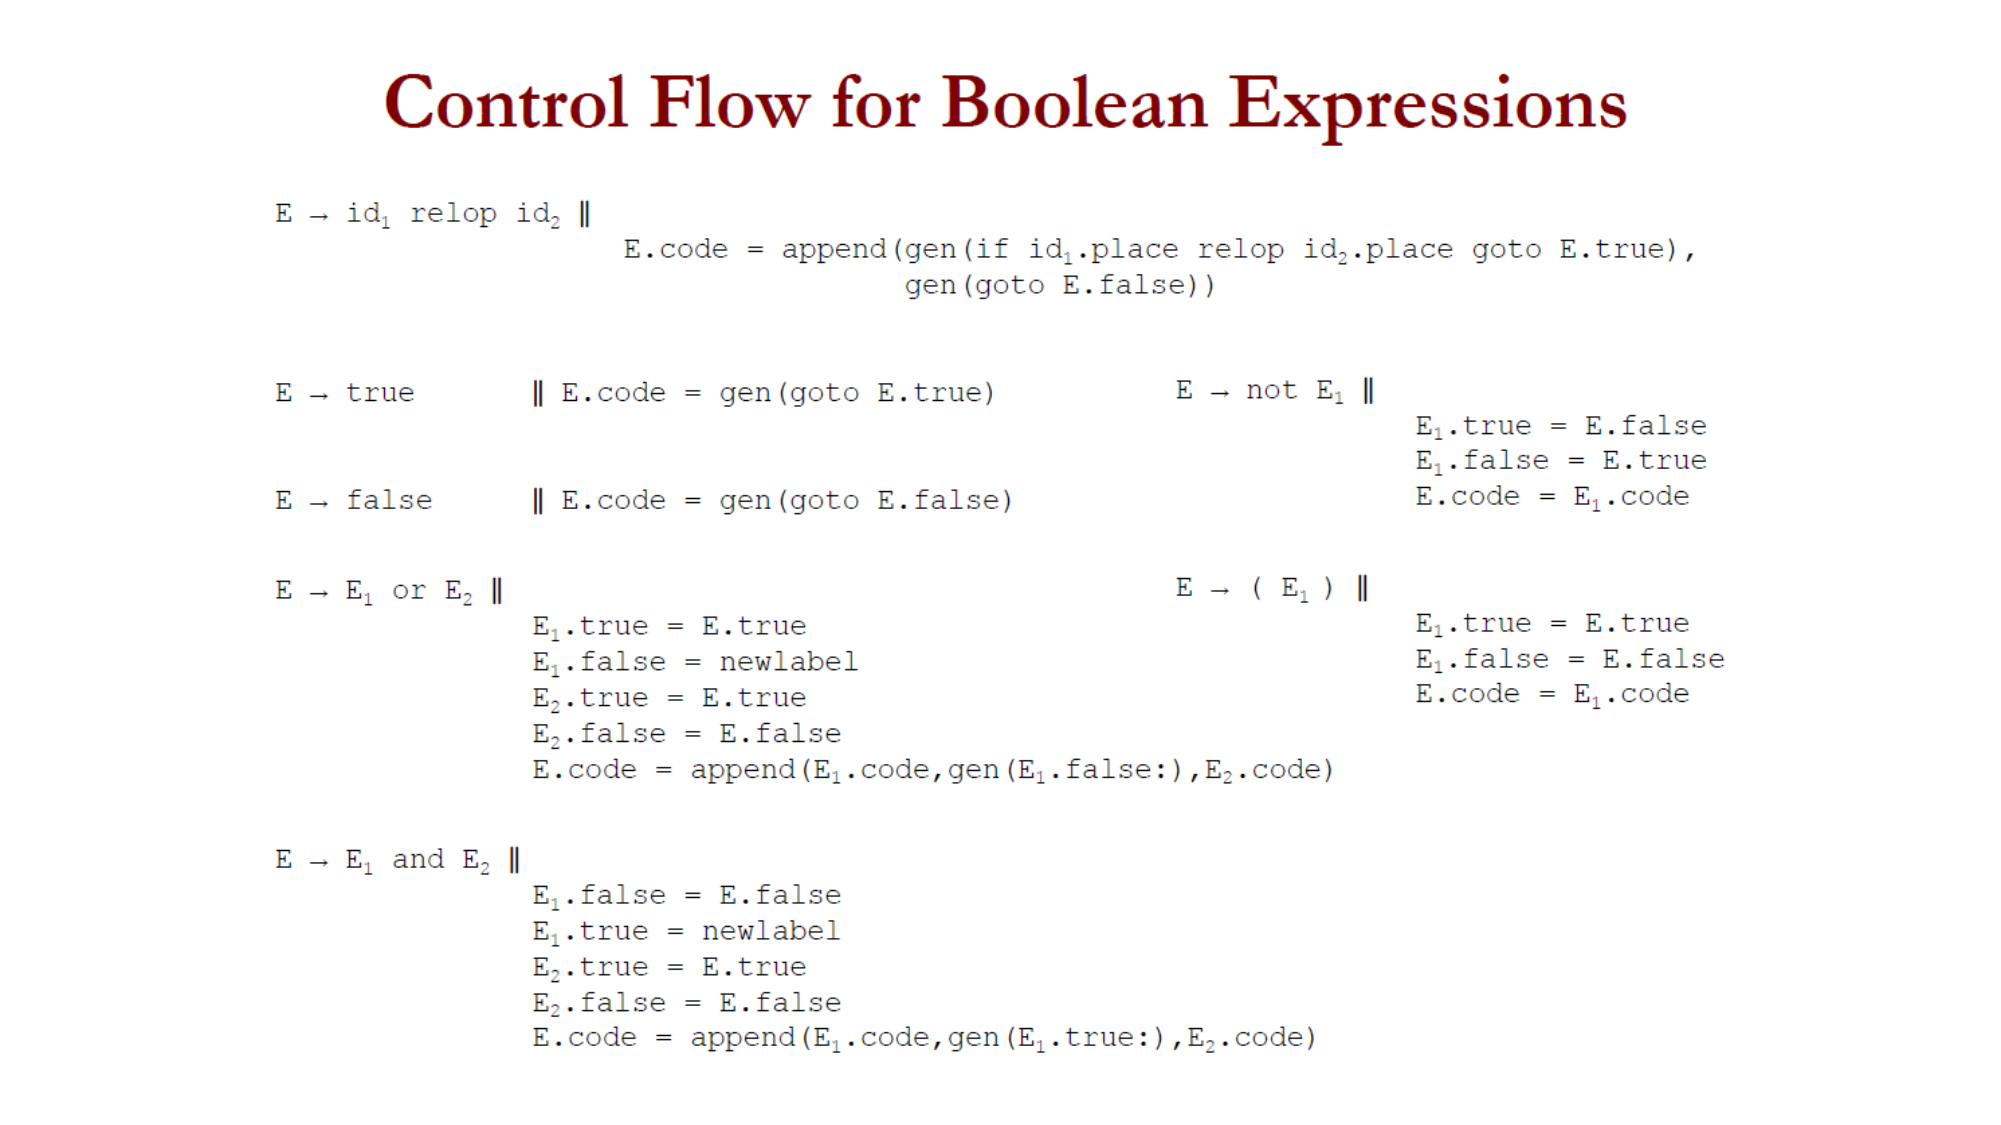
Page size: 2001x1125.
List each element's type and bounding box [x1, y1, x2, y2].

list [235, 59, 1812, 1104]
